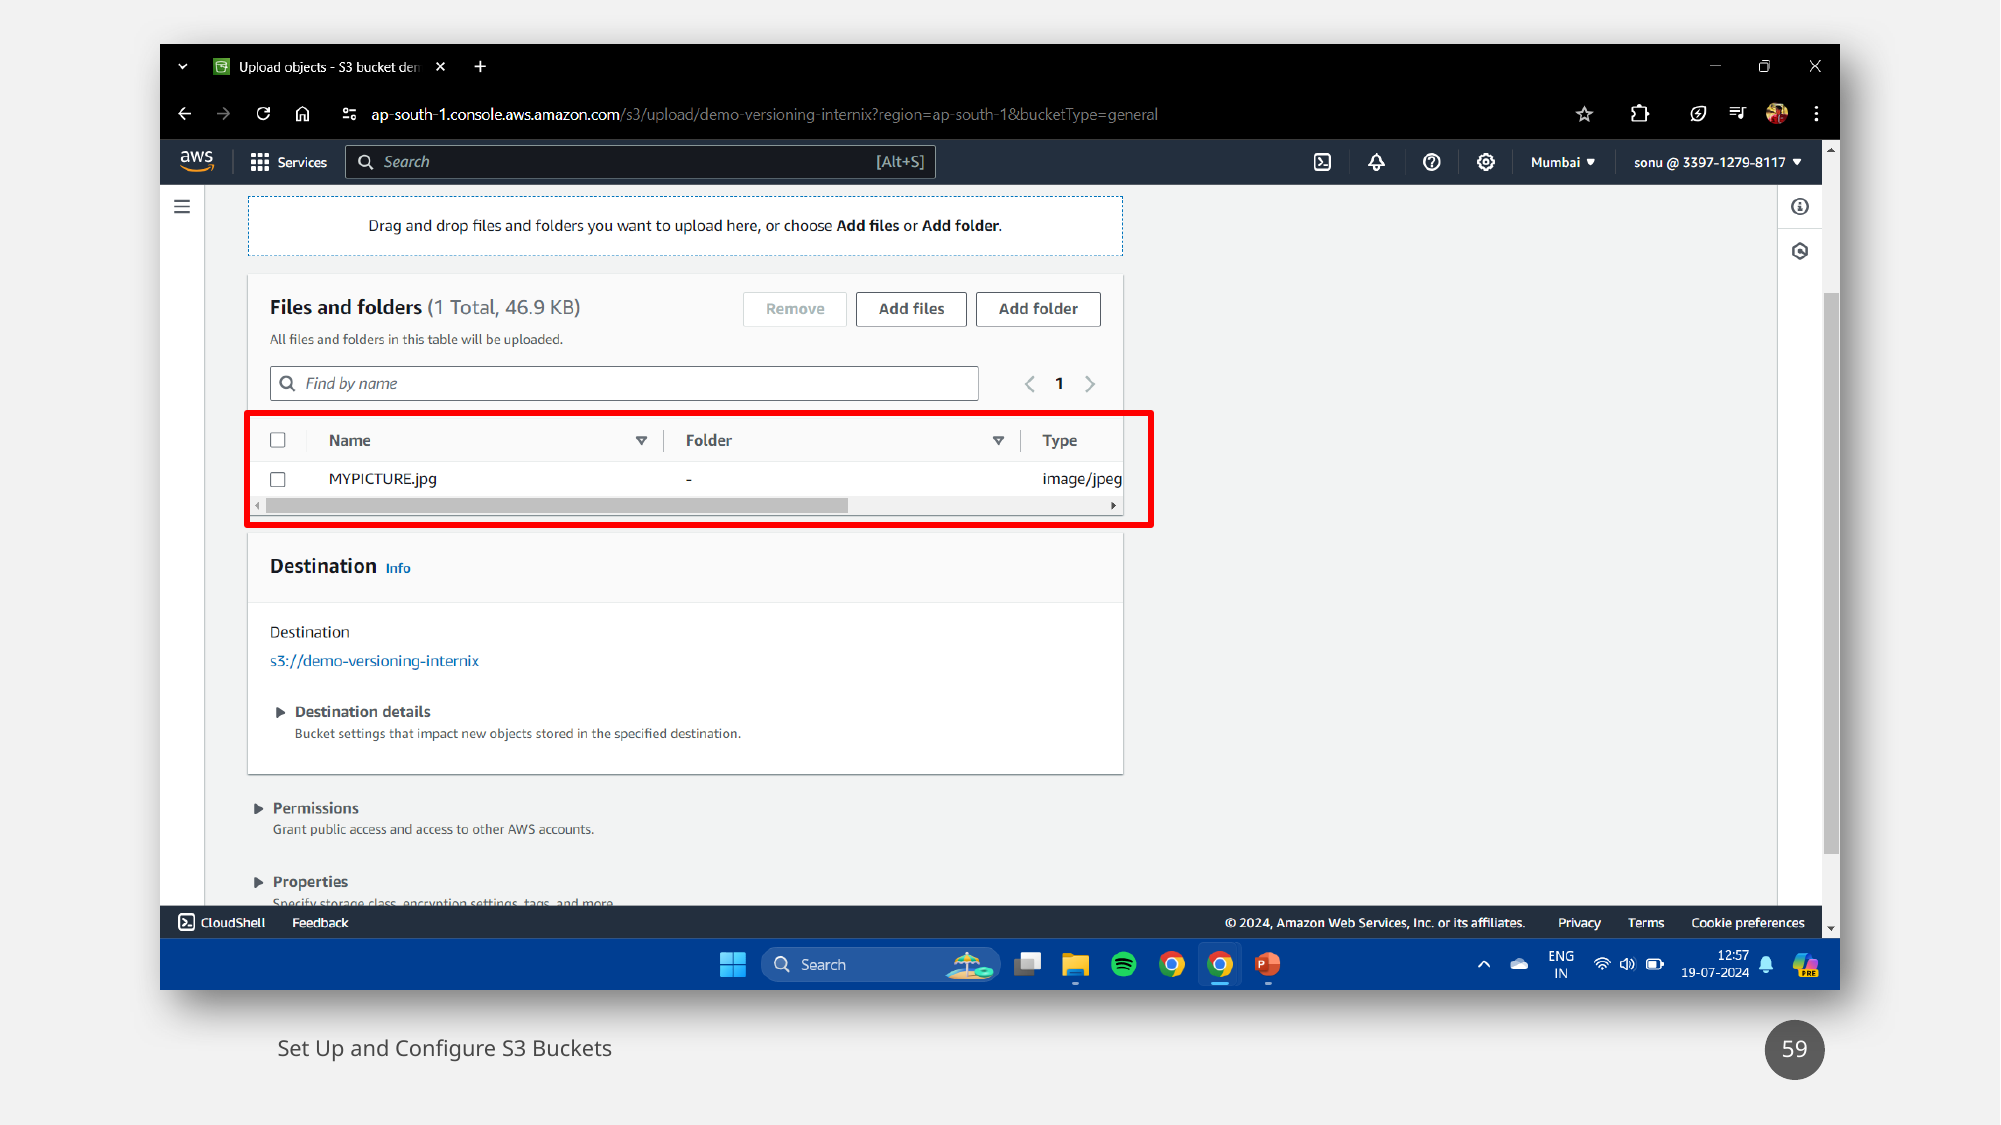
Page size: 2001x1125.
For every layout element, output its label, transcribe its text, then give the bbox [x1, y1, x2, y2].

footer Set Up and Configure S3 Buckets [262, 1039, 1231, 1076]
picture [160, 44, 1840, 990]
slide_number 59 [1764, 1039, 1825, 1080]
